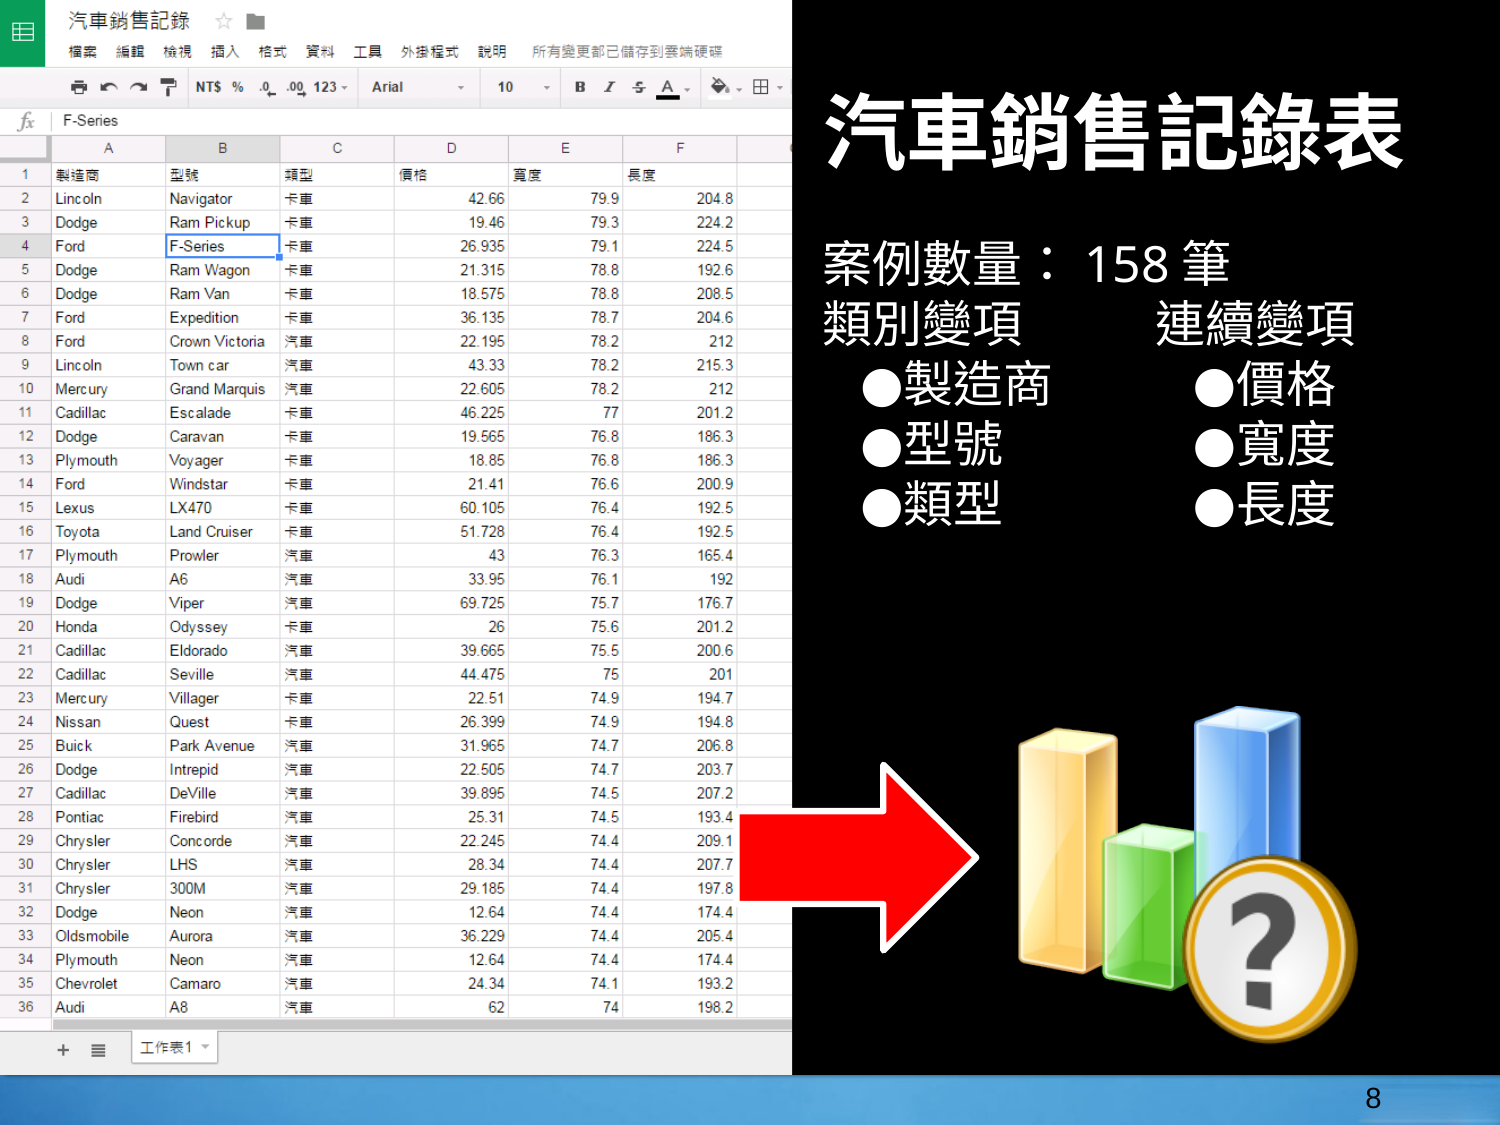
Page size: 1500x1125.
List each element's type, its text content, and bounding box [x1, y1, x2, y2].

picture [0, 0, 1500, 1125]
title 汽車銷售記錄表 [807, 27, 1422, 232]
list 案例數量：158筆 類別變項 製造商 型號 類型 [807, 232, 1422, 991]
slide_number ‹#› [1350, 1074, 1488, 1118]
picture [1009, 705, 1379, 1048]
list 連續變項 價格 寬度 長度 [1140, 217, 1488, 574]
text_box [796, 764, 977, 951]
